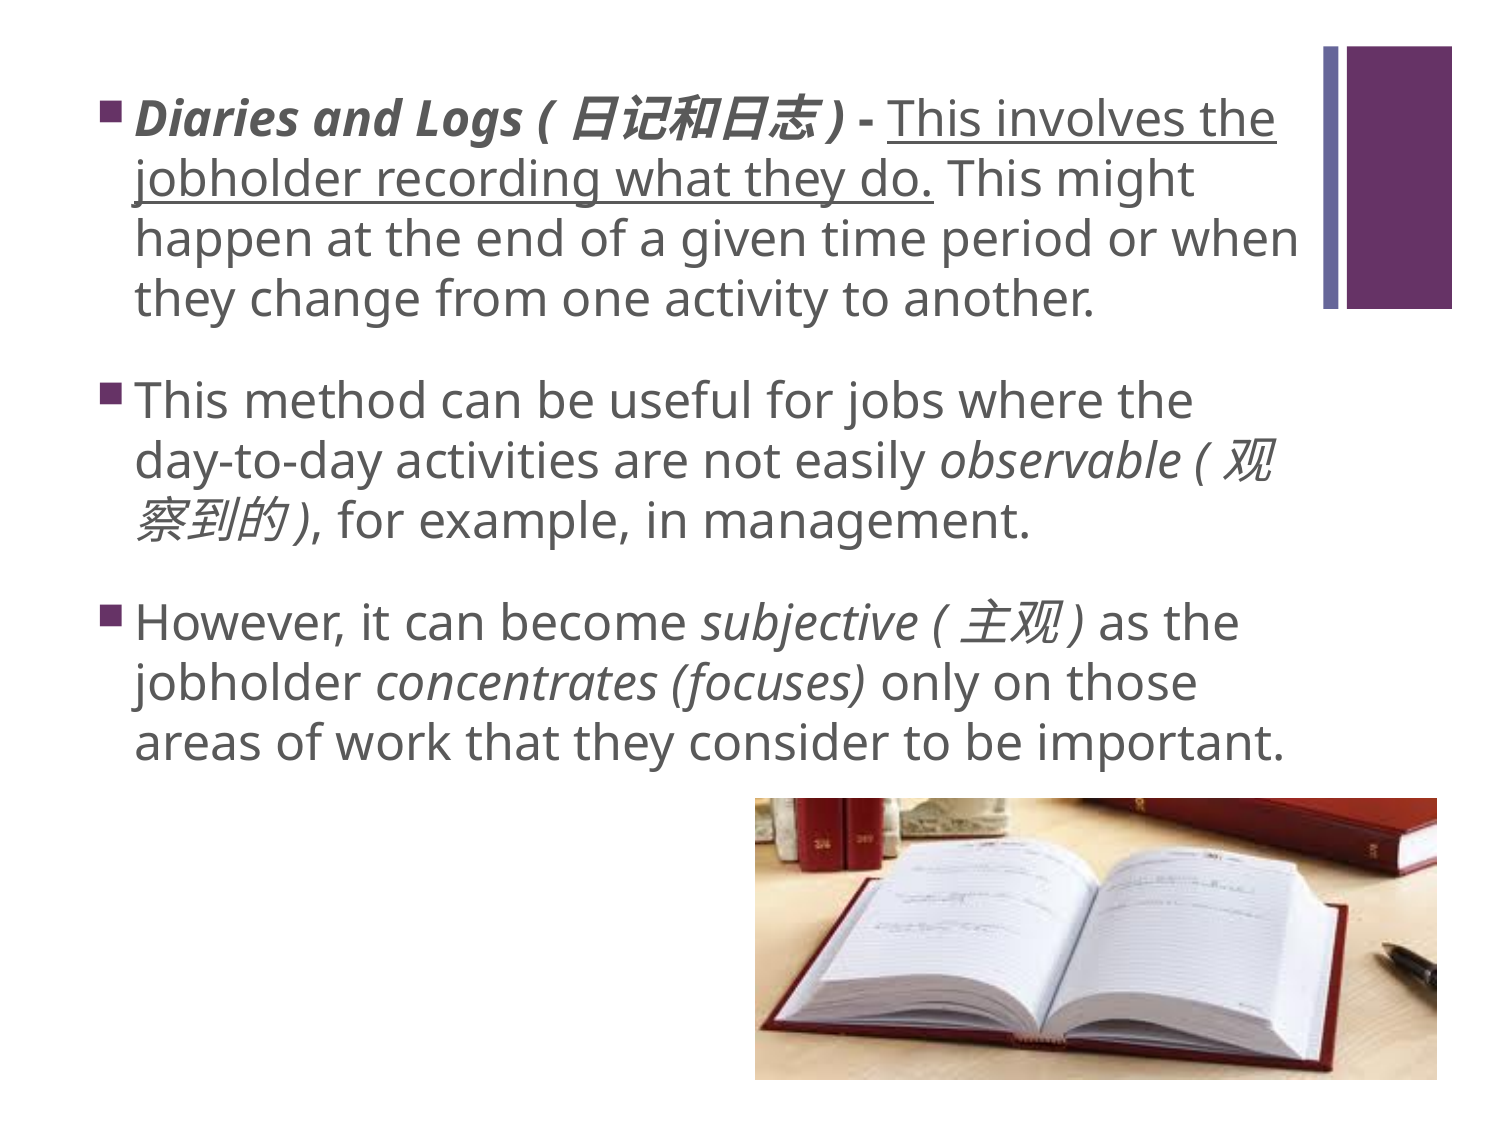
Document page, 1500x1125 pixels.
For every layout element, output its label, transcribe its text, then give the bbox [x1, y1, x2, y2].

picture [754, 798, 1438, 1081]
list Diaries and Logs (日记和日志) - This involves the jobholder recording what they do. This might happen at the end of a given time period or when they change from one activity to another. This method can be useful for jobs where the day-to-day activities are not easily observable (观察到的), for example, in management. However, it can become subjective (主观) as the jobholder concentrates (focuses) only on those areas of work that they consider to be important. [81, 79, 1322, 1005]
